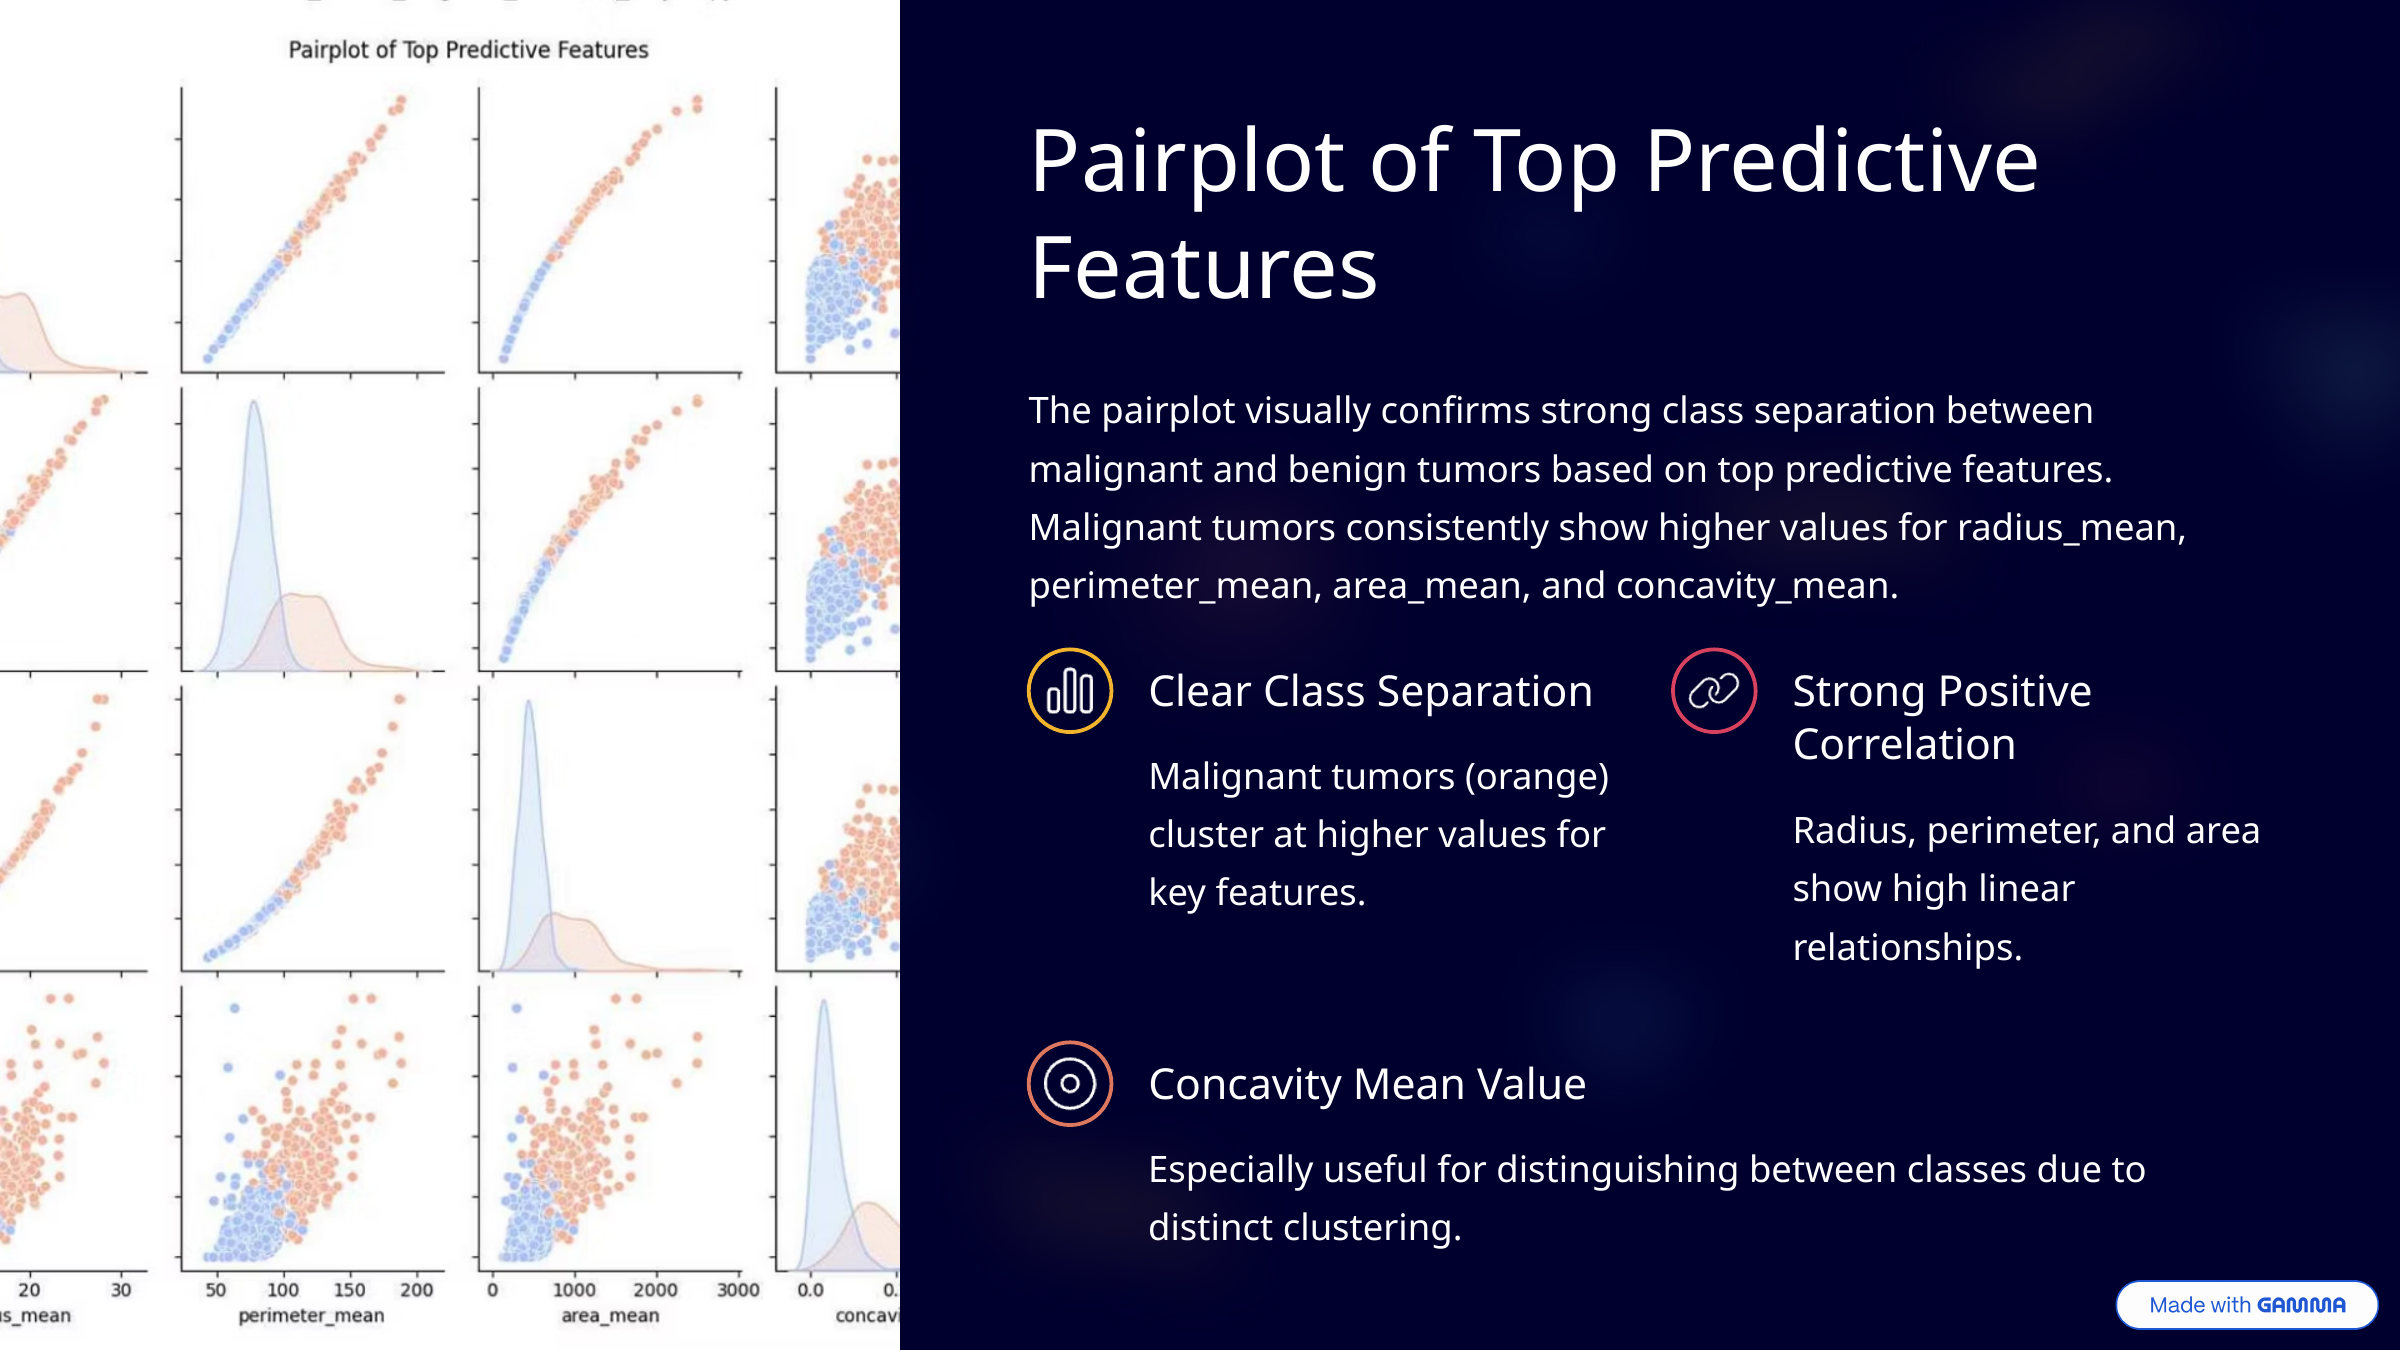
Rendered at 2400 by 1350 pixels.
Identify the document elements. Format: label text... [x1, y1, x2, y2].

text_box Concavity Mean Value [1148, 1054, 1584, 1109]
text_box [1028, 1042, 1096, 1116]
text_box Radius, perimeter, and area show high linear relationships. [1792, 792, 2272, 969]
text_box [1045, 1117, 1095, 1126]
text_box Especially useful for distinguishing between classes due to distinct clustering. [1148, 1131, 2272, 1249]
text_box [1672, 658, 1688, 723]
text_box [1689, 649, 1740, 658]
text_box [1097, 1052, 1112, 1115]
text_box [1045, 724, 1095, 733]
picture [2106, 1271, 2389, 1339]
picture [0, 0, 900, 1350]
picture [1688, 658, 1741, 724]
text_box Malignant tumors (orange) cluster at higher values for key features. [1148, 738, 1627, 915]
text_box Pairplot of Top Predictive Features [1028, 101, 2272, 318]
picture [1044, 658, 1097, 724]
text_box Strong Positive Correlation [1792, 661, 2272, 771]
text_box Clear Class Separation [1148, 661, 1598, 716]
text_box [1741, 659, 1756, 723]
text_box [1028, 649, 1096, 723]
text_box [1689, 724, 1739, 733]
picture [1044, 1051, 1097, 1117]
text_box [1097, 659, 1112, 723]
text_box The pairplot visually confirms strong class separation between malignant and benign tumors based on top predictive features. Malignant tumors consistently show higher values for radius_mean, perimeter_mean, area_mean, and concavity_mean. [1028, 372, 2272, 608]
